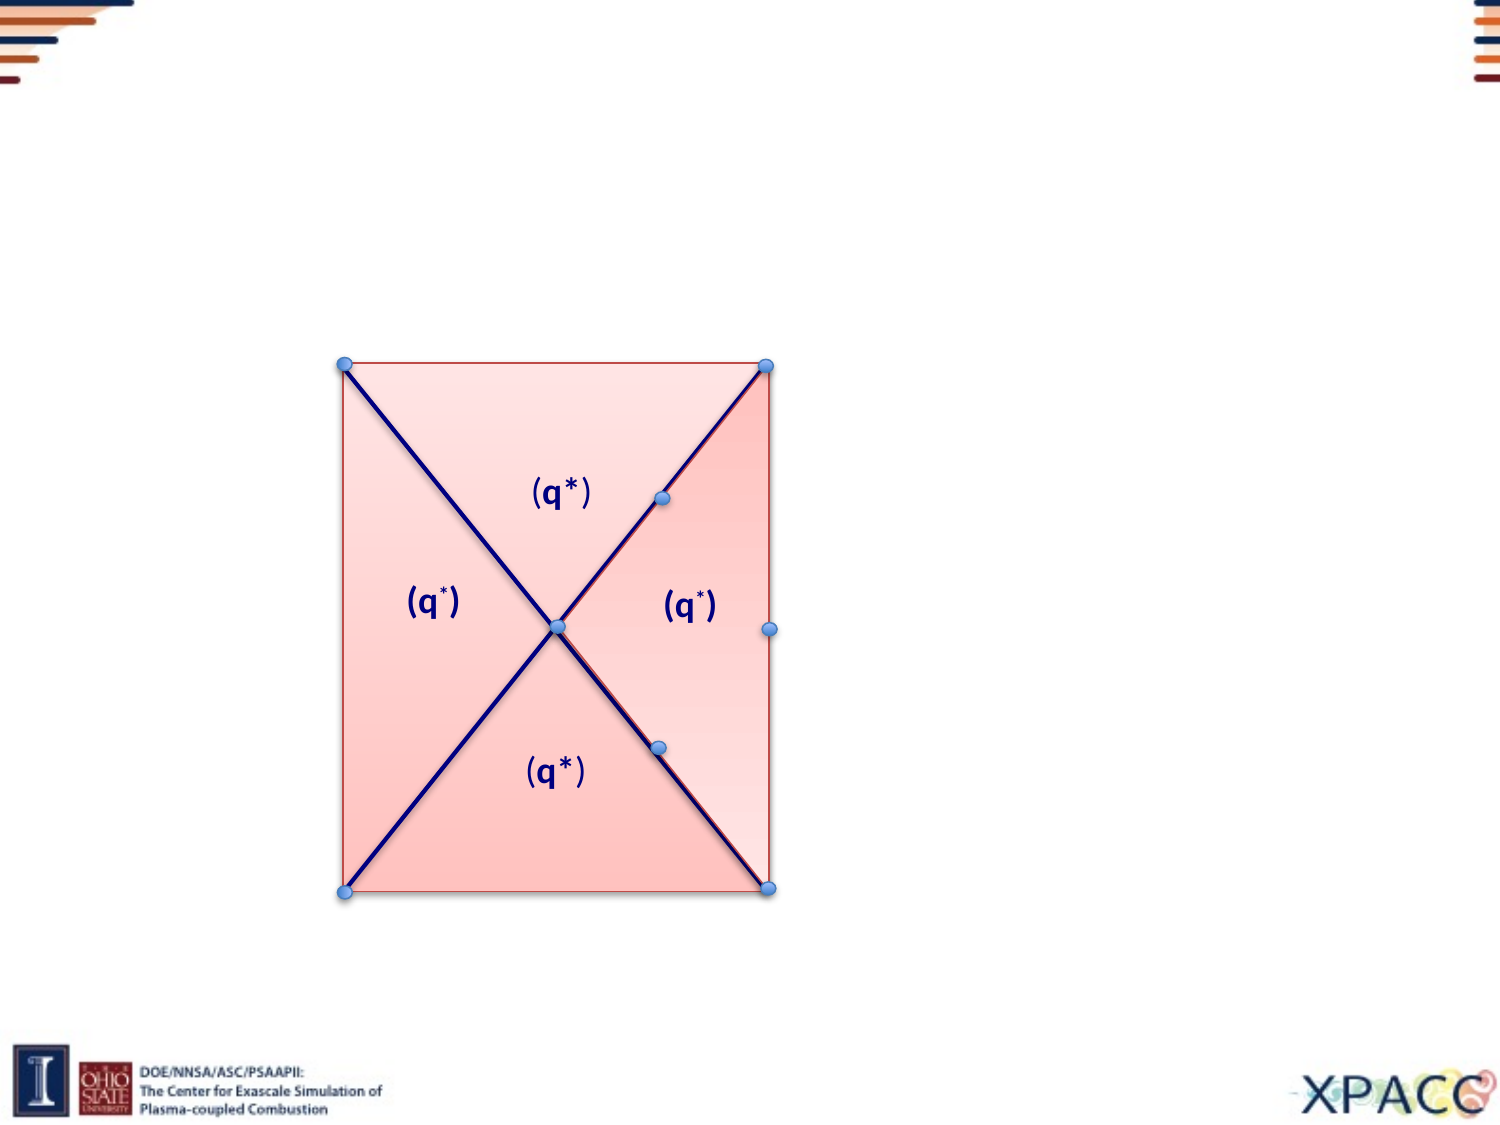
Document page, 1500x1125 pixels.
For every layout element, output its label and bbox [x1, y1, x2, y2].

text_box [336, 357, 778, 900]
picture [0, 0, 1500, 1125]
